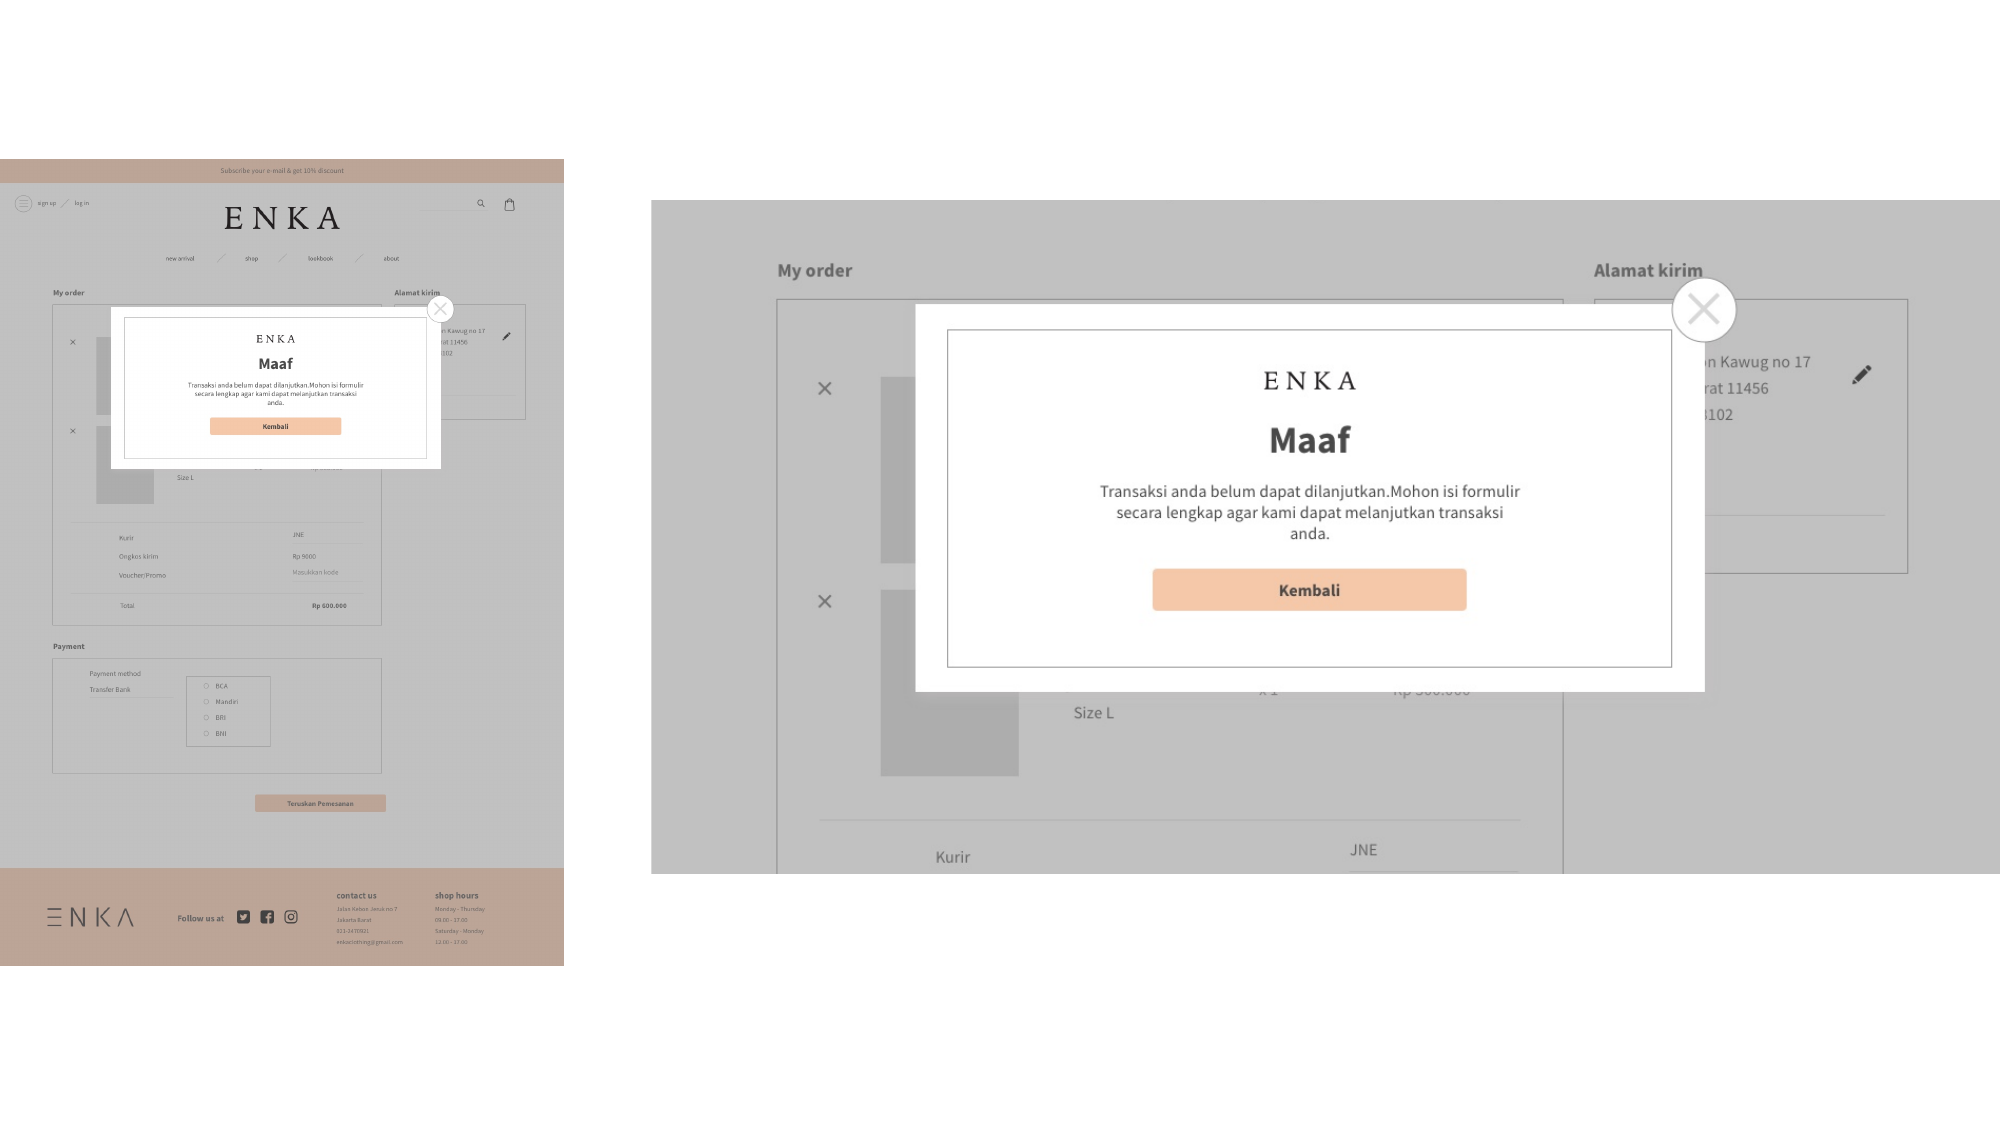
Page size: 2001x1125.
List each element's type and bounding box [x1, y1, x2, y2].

picture [0, 159, 564, 966]
picture [651, 200, 2000, 874]
